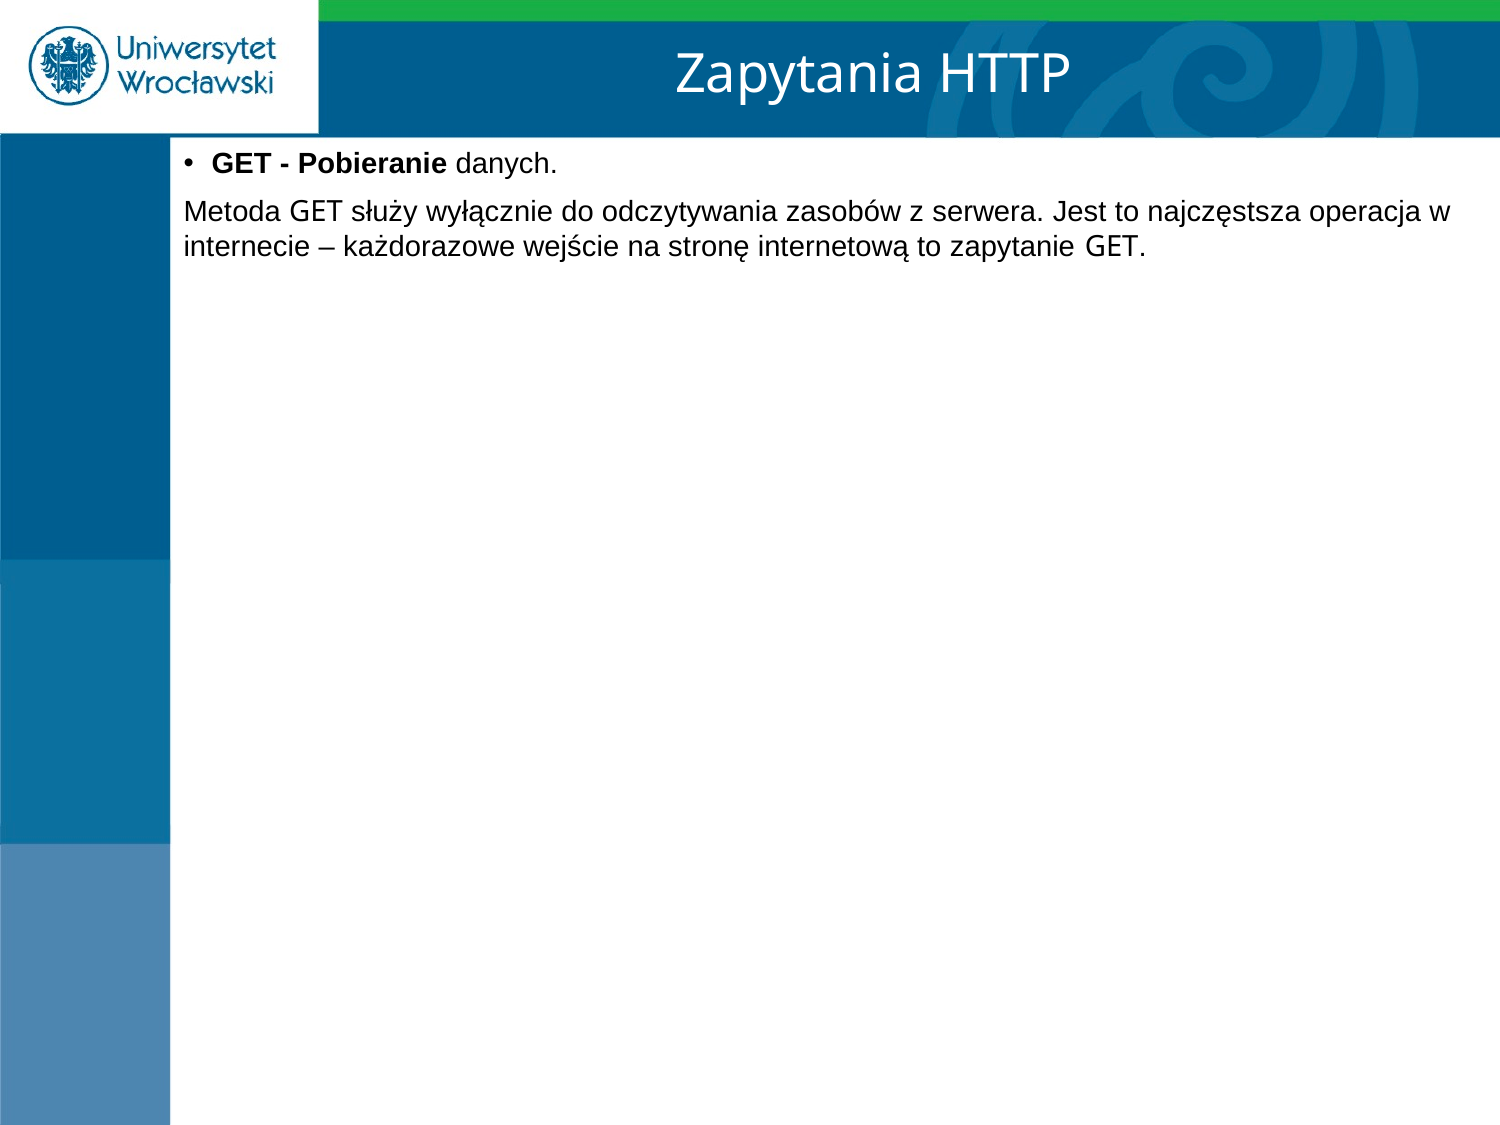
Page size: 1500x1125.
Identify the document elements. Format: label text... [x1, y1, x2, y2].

picture [0, 138, 1500, 1125]
text_box GET - Pobieranie danych. Metoda GET służy wyłącznie do odczytywania zasobów z serwera. Jest to najczęstsza operacja w internecie – każdorazowe wejście na stronę internetową to zapytanie GET. [168, 137, 1498, 305]
picture [0, 585, 6, 838]
picture [0, 0, 1500, 134]
picture [160, 140, 166, 545]
text_box Zapytania HTTP [324, 30, 1424, 111]
